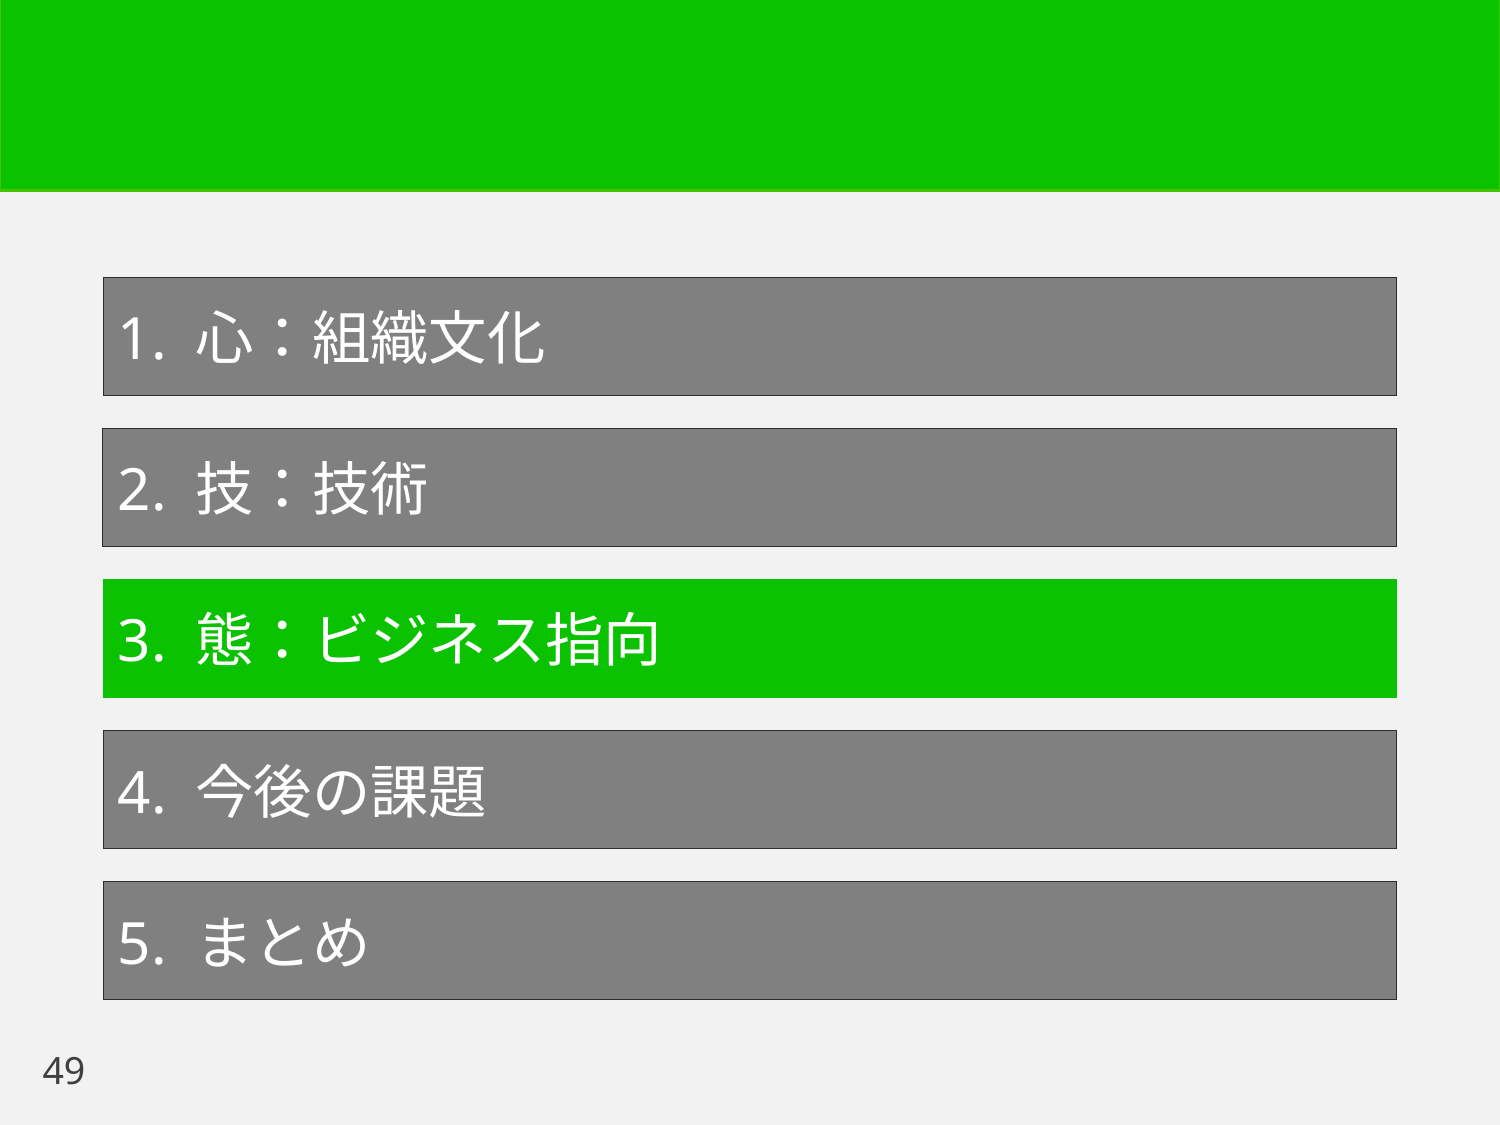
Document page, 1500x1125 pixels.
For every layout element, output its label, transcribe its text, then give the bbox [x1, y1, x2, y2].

slide_number 49 [27, 1042, 146, 1102]
text_box 1. 心：組織文化 [103, 277, 1397, 396]
text_box 2. 技：技術 [102, 428, 1397, 547]
text_box 4. 今後の課題 [103, 730, 1397, 849]
text_box 5. まとめ [103, 881, 1397, 1000]
text_box 3. 態：ビジネス指向 [103, 579, 1397, 698]
